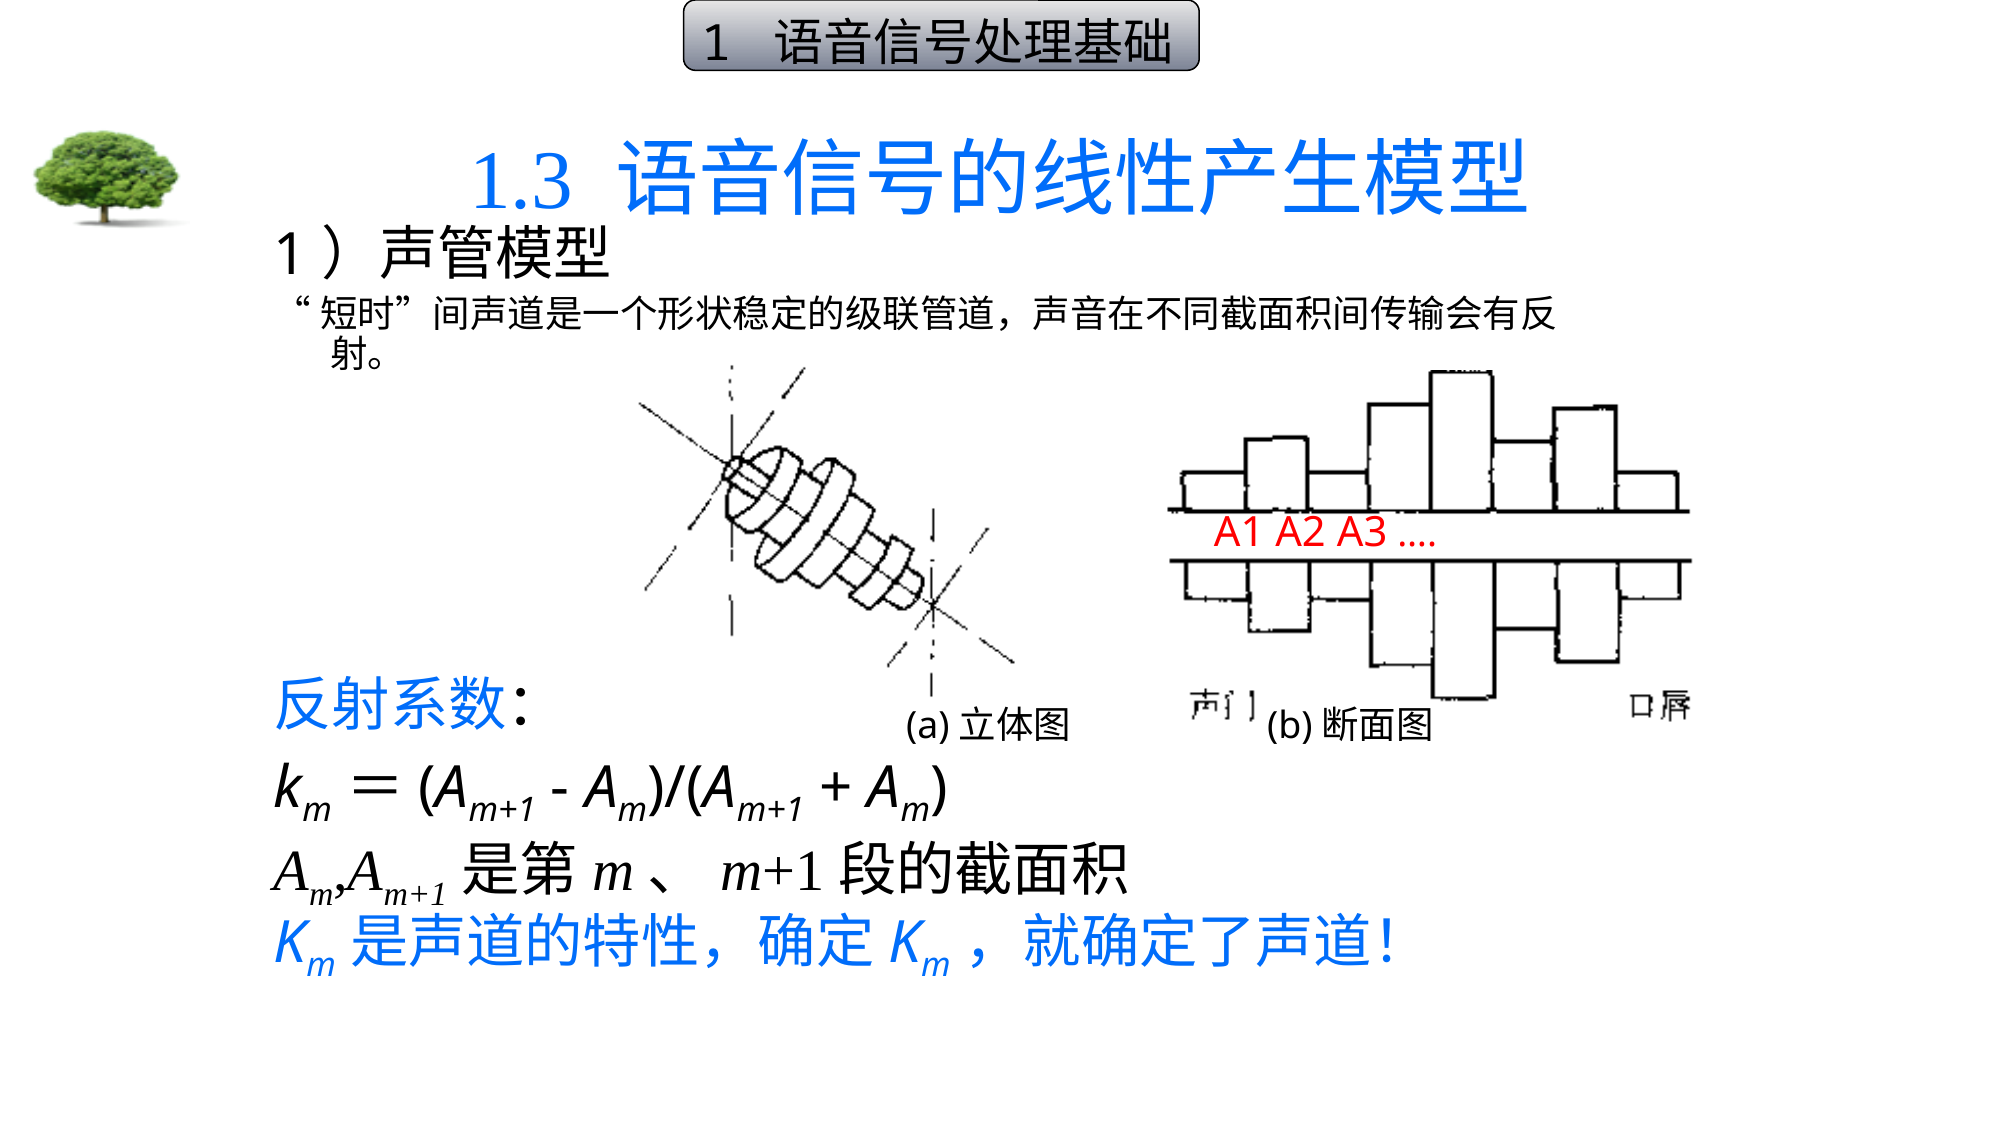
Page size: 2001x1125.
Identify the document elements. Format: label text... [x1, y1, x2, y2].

picture [1164, 370, 1756, 724]
title 1.3 语音信号的线性产生模型 [137, 59, 1863, 235]
text_box 1 语音信号处理基础 [683, 0, 1206, 71]
text_box (a)立体图 (b)断面图 [891, 693, 1458, 753]
picture [23, 117, 137, 233]
picture [618, 362, 1056, 699]
text_box 1）声管模型 “短时”间声道是一个形状稳定的级联管道，声音在不同截面积间传输会有反射。 反射系数： km＝(Am+1 - Am)/(Am+1 + Am) Am,Am+1是第m、m+1段的截面积 Km是声道的特性，确定Km，就确定了声道！ [258, 216, 1624, 1085]
